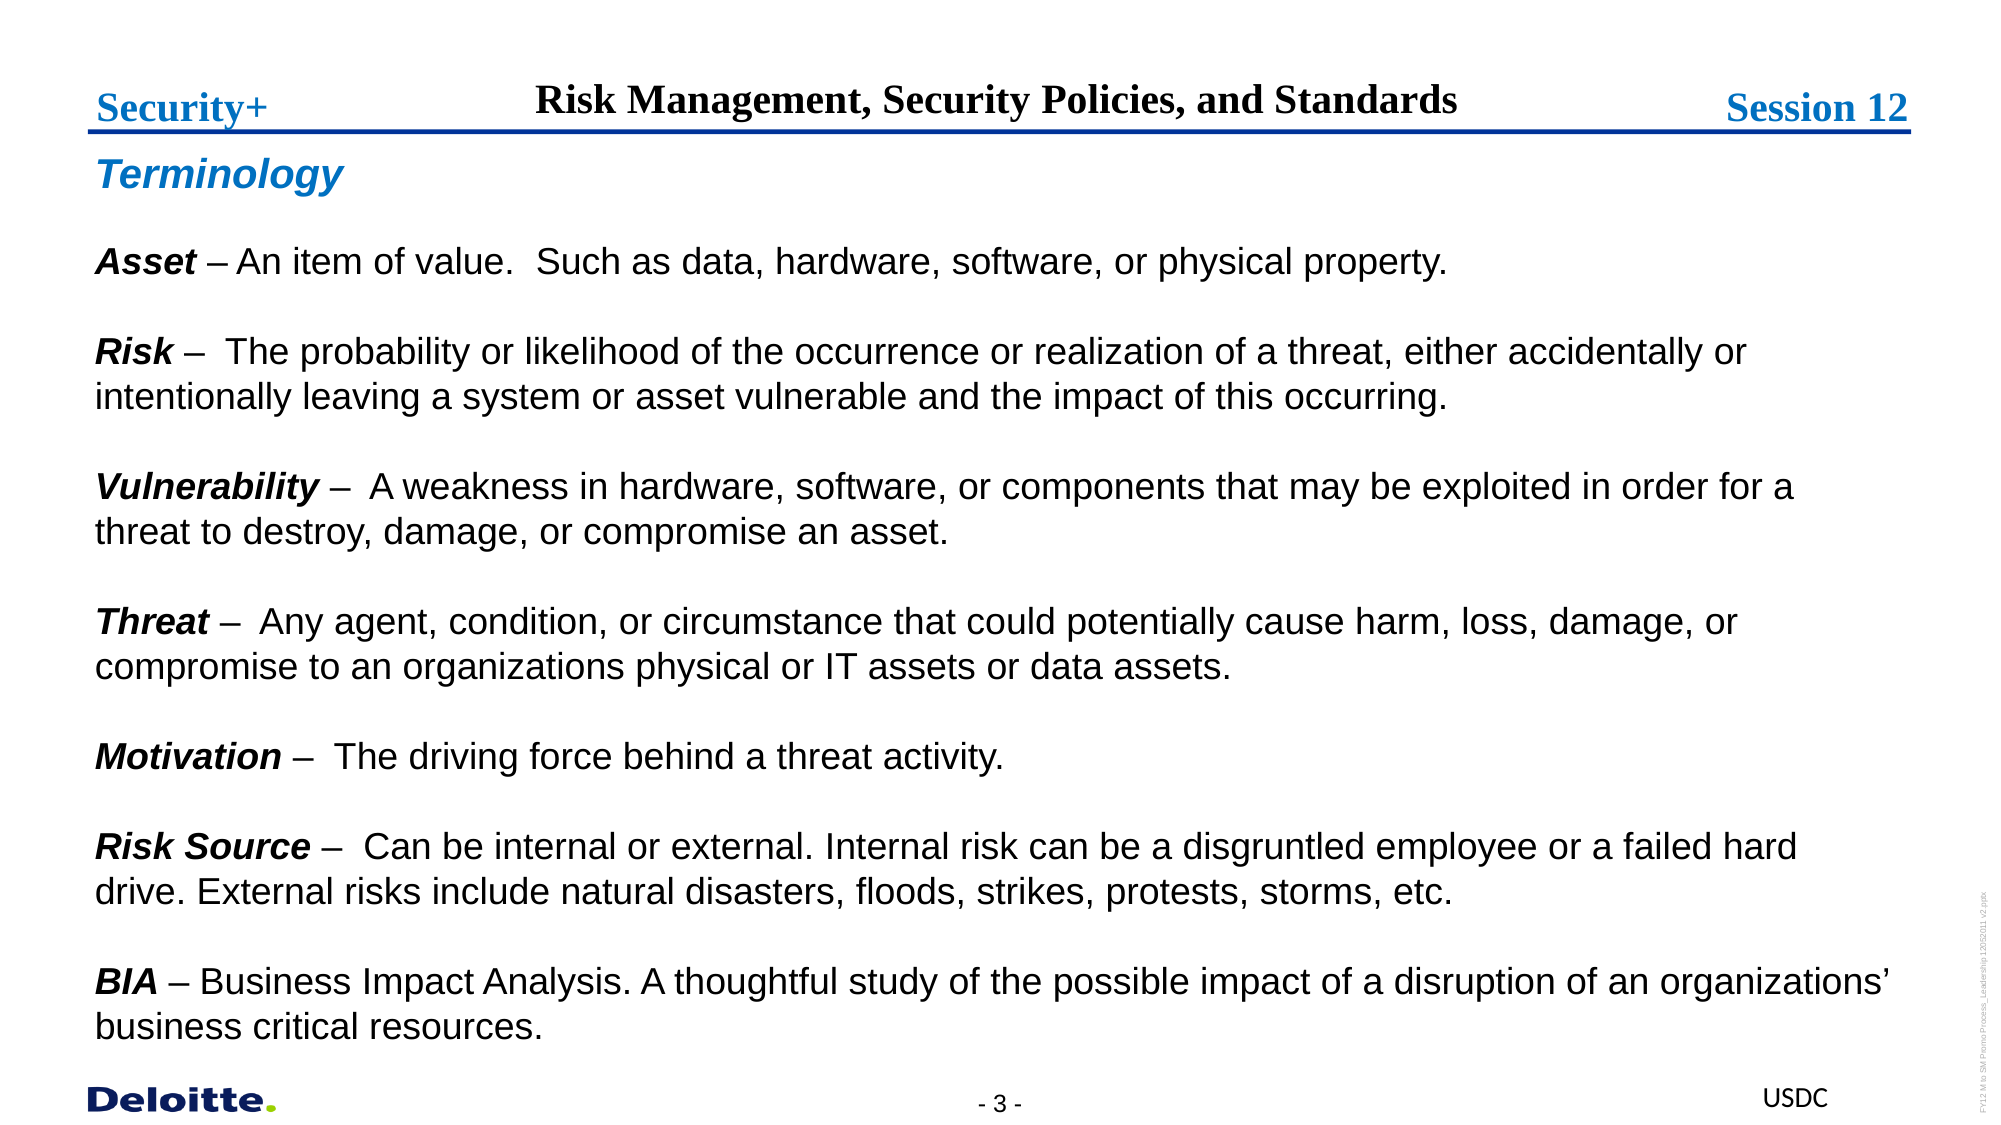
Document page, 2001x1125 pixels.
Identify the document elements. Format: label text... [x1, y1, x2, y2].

text_box Security+ [1909, 79, 1914, 157]
text_box Risk Management, Security Policies, and Standards [88, 71, 1906, 149]
text_box Session 12 [91, 79, 1909, 157]
text_box Terminology Asset – An item of value. Such as data, hardware, software, or physical property. Risk – The probability or likelihood of the occurrence or realization of a threat, either accidentally or intentionally leaving a system or asset vulnerable and the impact of this occurring. Vulnerability – A weakness in hardware, software, or components that may be exploited in order for a threat to destroy, damage, or compromise an asset. Threat – Any agent, condition, or circumstance that could potentially cause harm, loss, damage, or compromise to an organizations physical or IT assets or data assets. Motivation – The driving force behind a threat activity. Risk Source – Can be internal or external. Internal risk can be a disgruntled employee or a failed hard drive. External risks include natural disasters, floods, strikes, protests, storms, etc. BIA – Business Impact Analysis. A thoughtful study of the possible impact of a disruption of an organizations’ business critical resources. [79, 139, 1909, 1055]
picture [86, 1085, 277, 1113]
